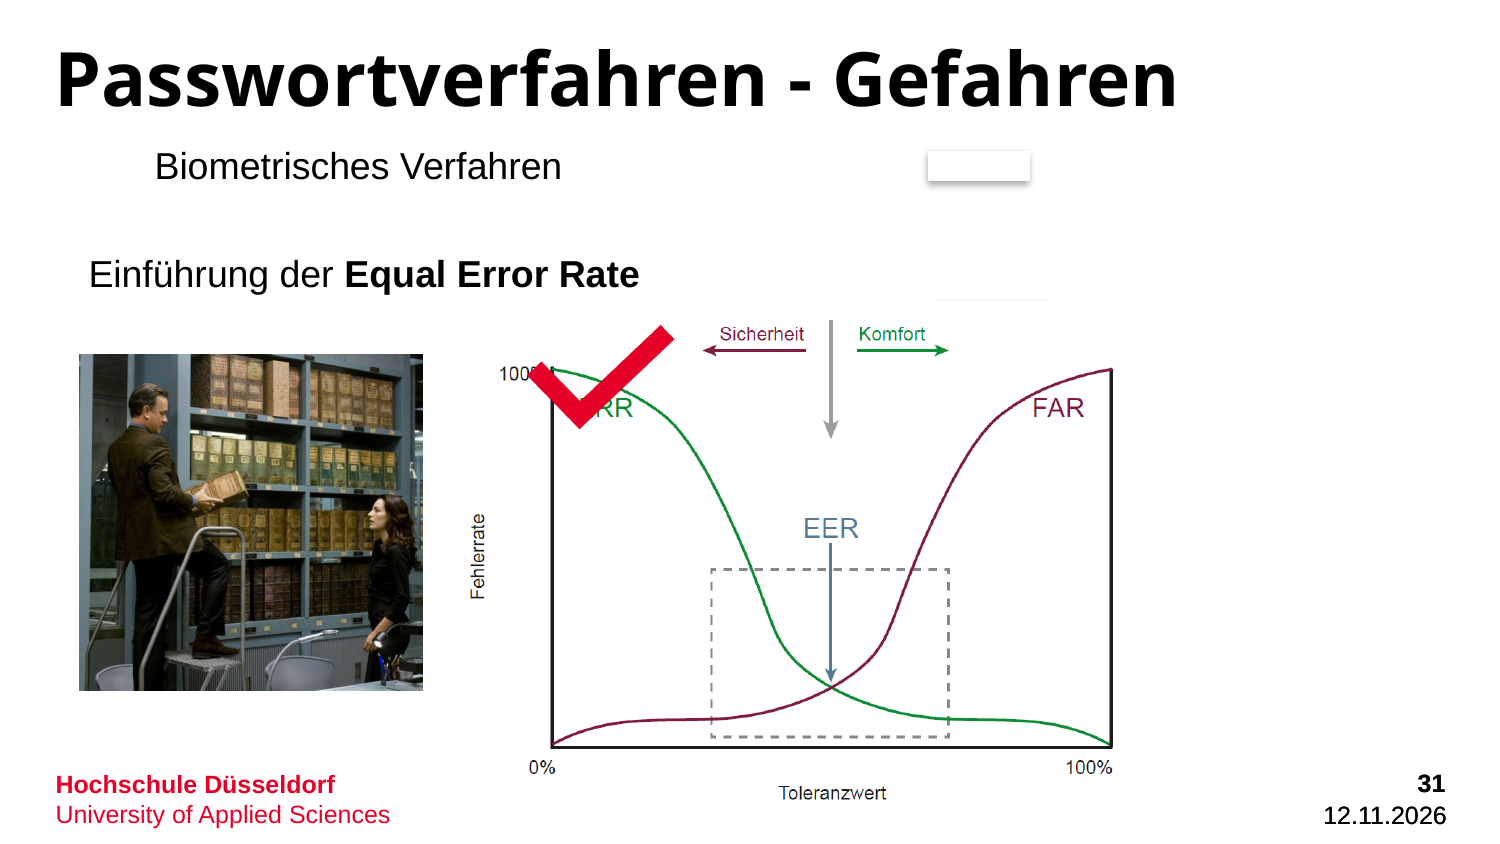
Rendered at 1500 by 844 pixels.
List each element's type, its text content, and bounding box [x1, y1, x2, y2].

text_box 23.09.2022 [1305, 785, 1463, 844]
title Passwortverfahren - Gefahren [39, 24, 1461, 160]
text_box Einführung der Equal Error Rate [73, 242, 761, 303]
text_box 31 [1283, 759, 1461, 815]
picture [445, 300, 1162, 815]
picture [79, 354, 424, 691]
text_box Biometrisches Verfahren [139, 134, 1381, 285]
